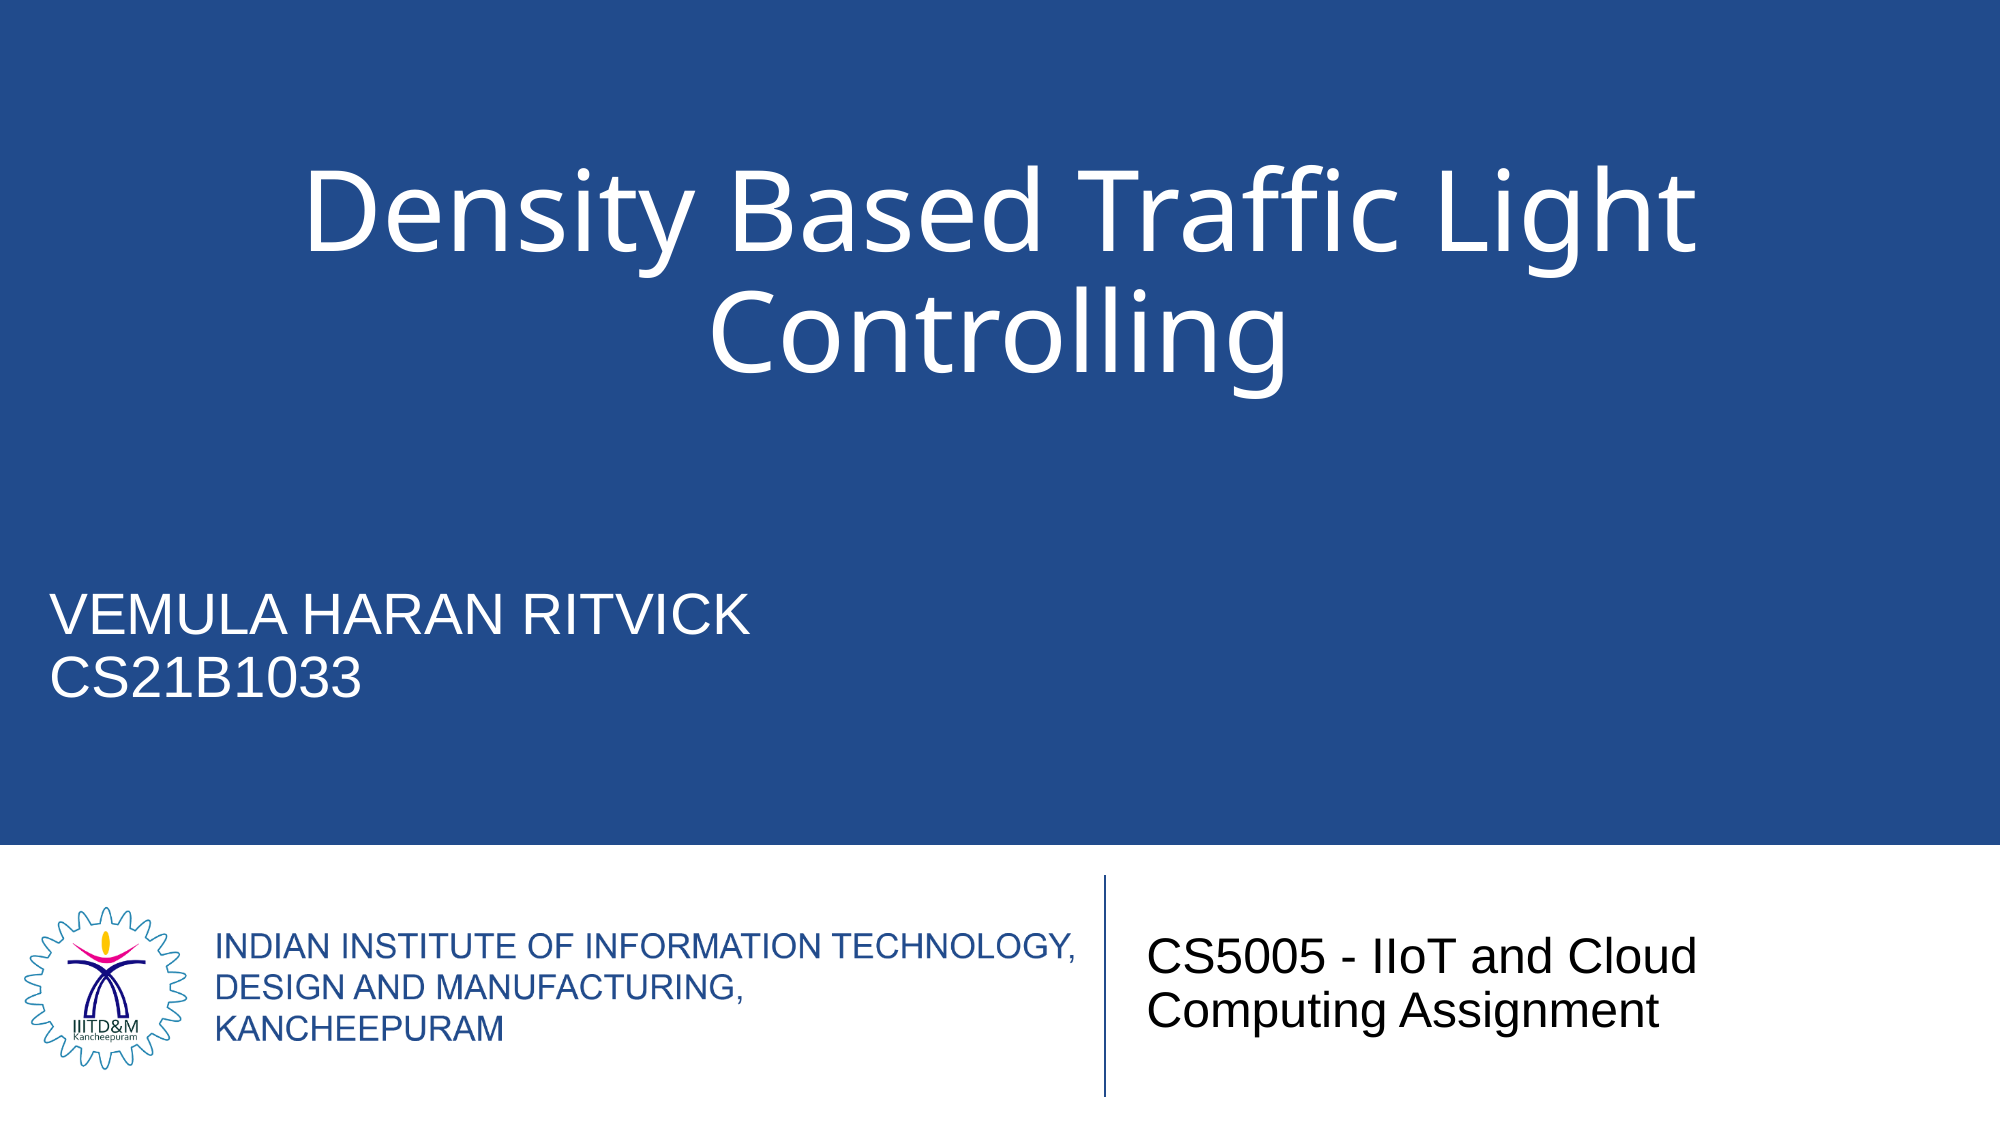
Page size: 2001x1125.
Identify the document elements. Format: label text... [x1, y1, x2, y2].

picture [0, 886, 1094, 1088]
list VEMULA HARAN RITVICK CS21B1033 [34, 535, 832, 759]
text_box CS5005 - IIoT and Cloud Computing Assignment [1131, 873, 1929, 1096]
title Density Based Traffic Light Controlling [249, 79, 1750, 472]
